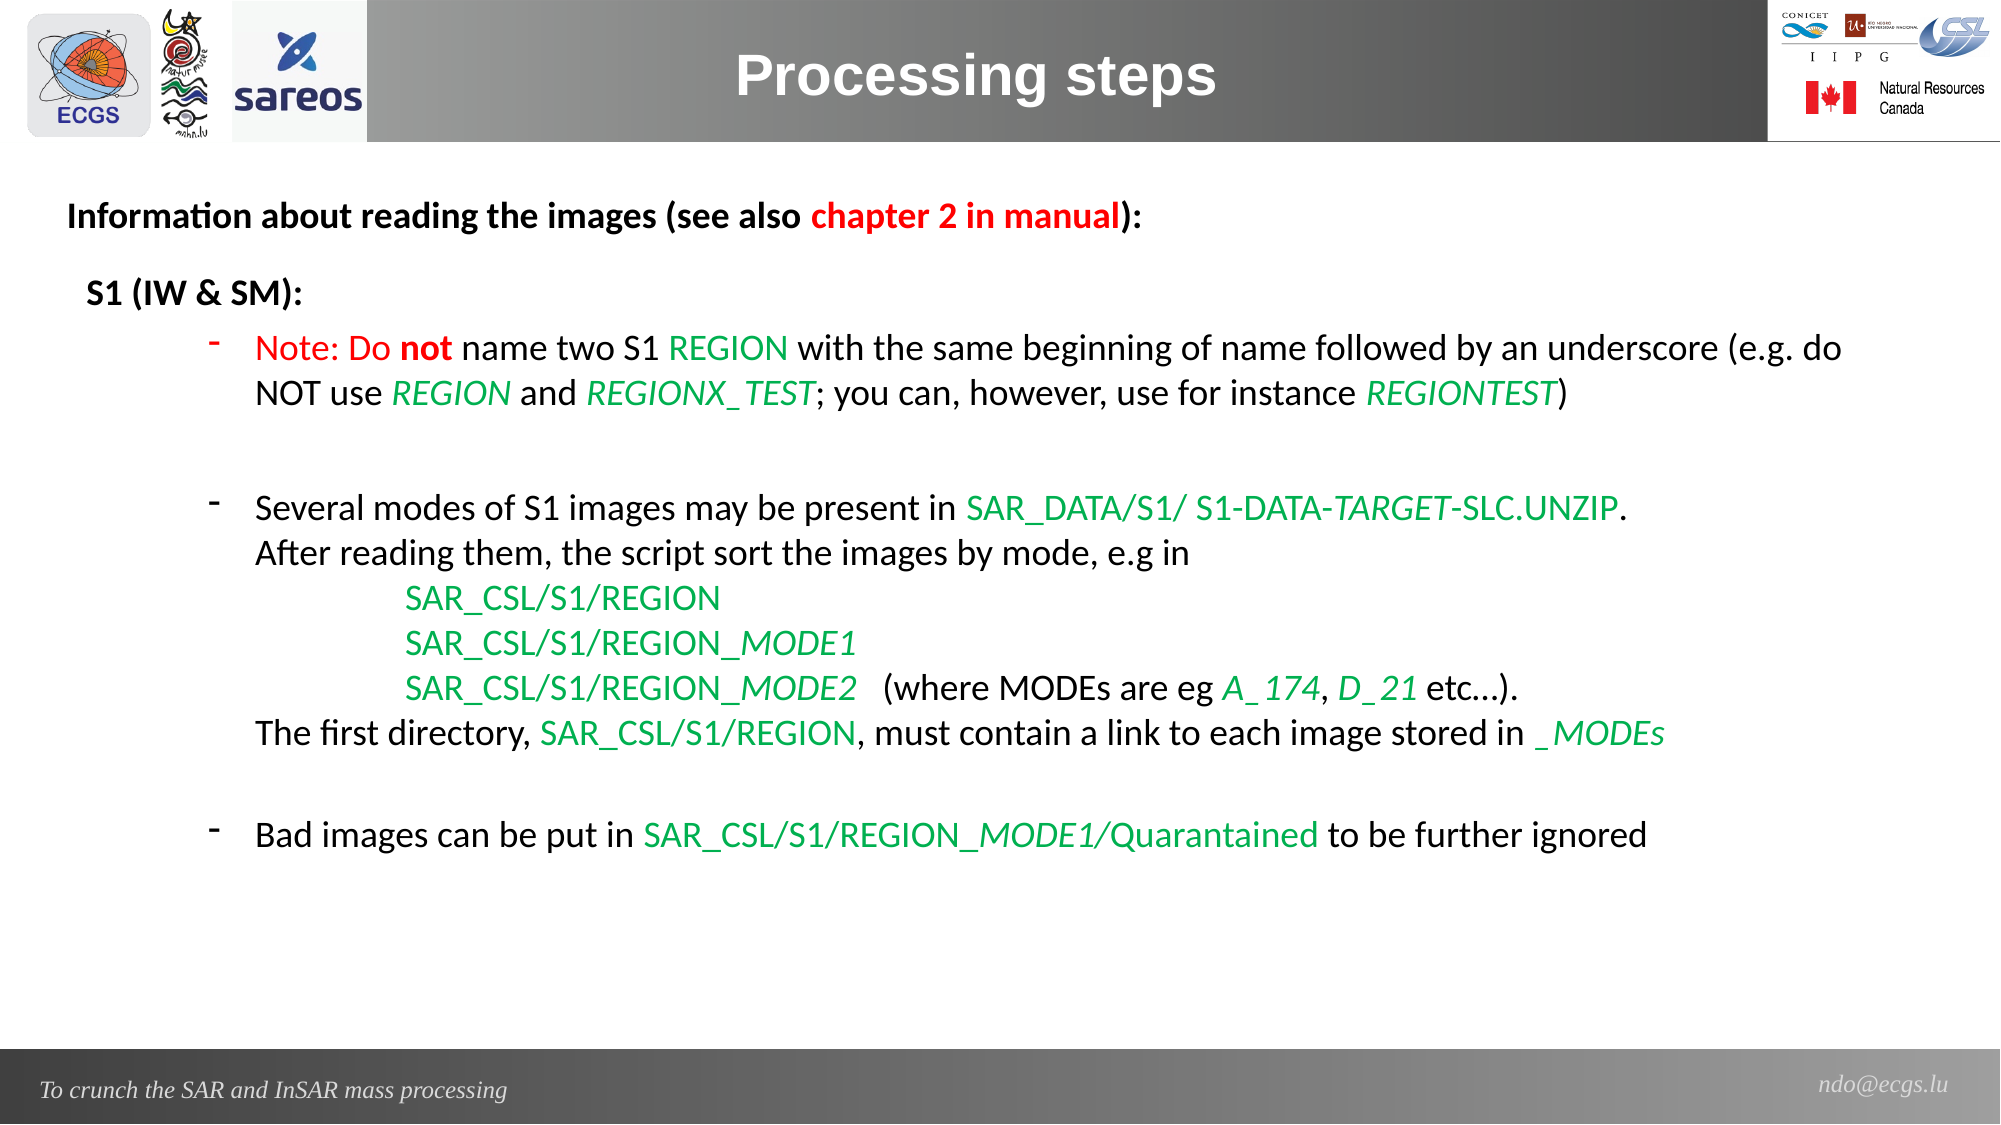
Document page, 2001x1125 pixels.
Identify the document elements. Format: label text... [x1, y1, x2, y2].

text_box Note: Do not name two S1 REGION with the same beginning of name followed by an underscore (e.g. do NOT use REGION and REGIONX_TEST; you can, however, use for instance REGIONTEST) Several modes of S1 images may be present in SAR_DATA/S1/ S1-DATA-TARGET-SLC.UNZIP. After reading them, the script sort the images by mode, e.g in SAR_CSL/S1/REGION SAR_CSL/S1/REGION_MODE1 SAR_CSL/S1/REGION_MODE2 (where MODEs are eg A_174, D_21 etc…). The first directory, SAR_CSL/S1/REGION, must contain a link to each image stored in _MODEs Bad images can be put in SAR_CSL/S1/REGION_MODE1/Quarantained to be further ignored [193, 315, 1920, 863]
picture [154, 135, 214, 139]
text_box Processing steps [128, 10, 1825, 135]
text_box Information about reading the images (see also chapter 2 in manual): [52, 184, 1166, 244]
picture [1825, 69, 1990, 120]
picture [1779, 7, 1990, 67]
text_box S1 (IW & SM): [71, 261, 327, 321]
